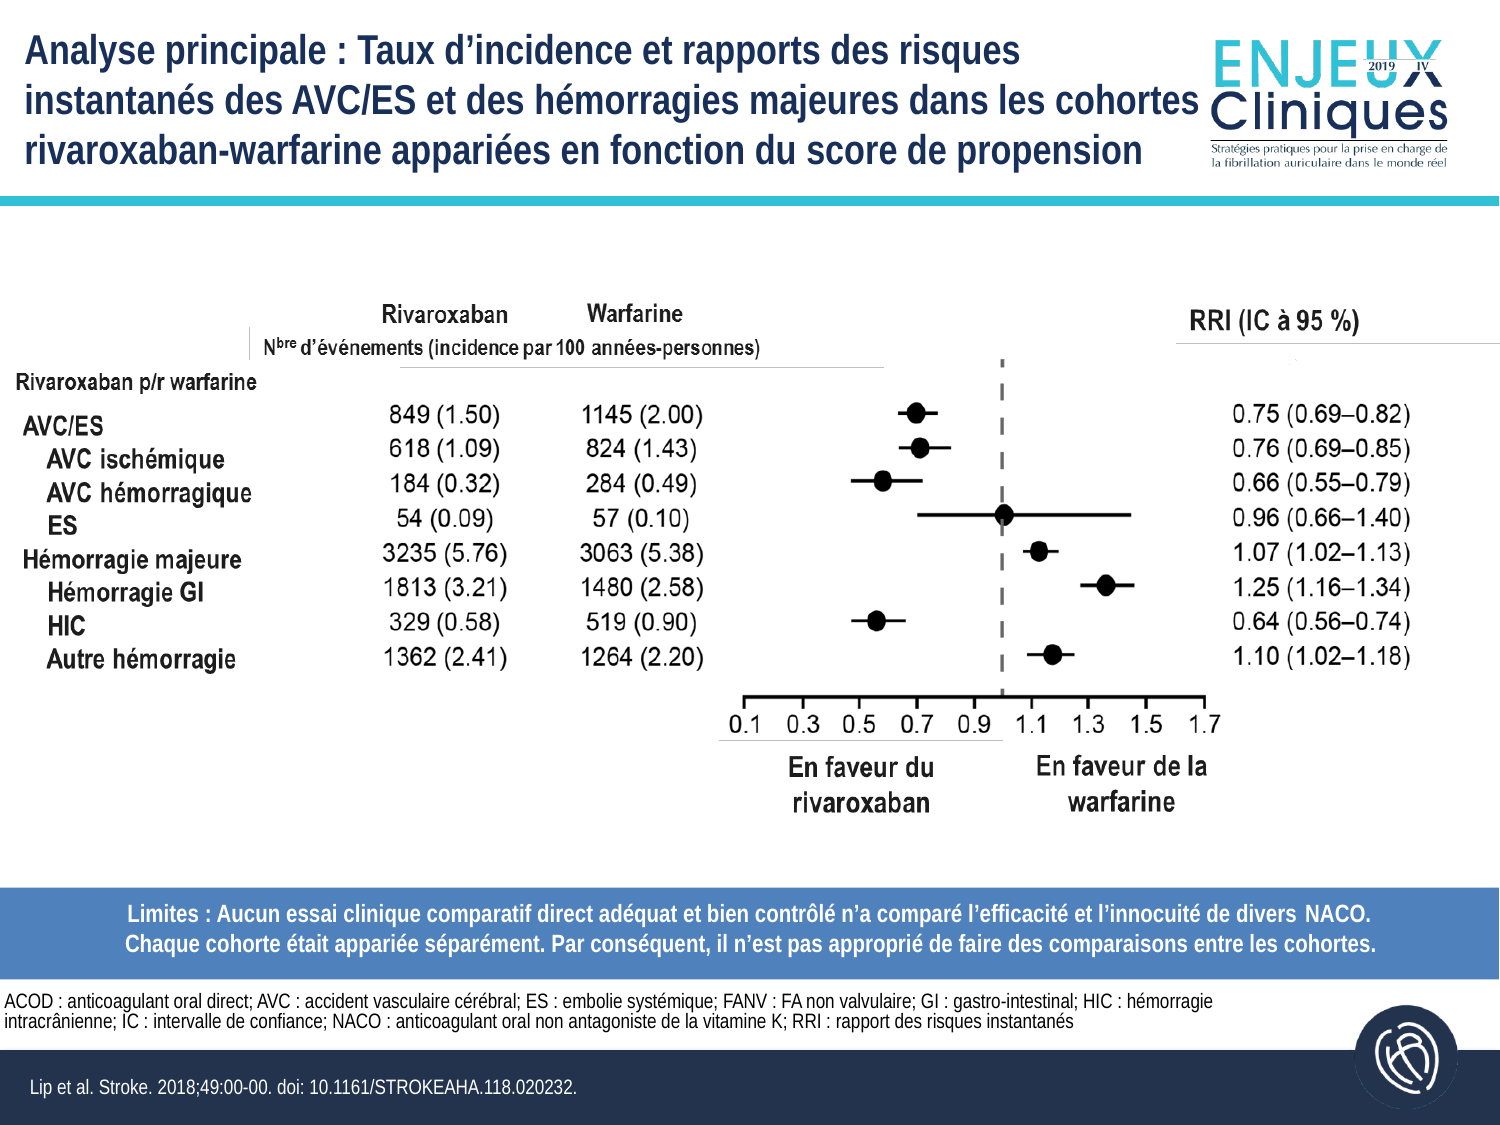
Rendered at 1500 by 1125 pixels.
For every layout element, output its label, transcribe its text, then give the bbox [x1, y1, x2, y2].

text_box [0, 887, 1500, 983]
text_box Lip et al. Stroke. 2018;49:00-00. doi: 10.1161/STROKEAHA.118.020232. [15, 1066, 1110, 1106]
picture [1345, 998, 1464, 1116]
text_box Analyse principale : Taux d’incidence et rapports des risques instantanés des AVC/ES et des hémorragies majeures dans les cohortes rivaroxaban-warfarine appariées en fonction du score de propension [9, 15, 1227, 181]
picture [0, 288, 1500, 837]
text_box [0, 1049, 1500, 1125]
text_box ACOD : anticoagulant oral direct; AVC : accident vasculaire cérébral; ES : embolie systémique; FANV : FA non valvulaire; GI : gastro-intestinal; HIC : hémorragie intracrânienne; IC : intervalle de confiance; NACO : anticoagulant oral non antagoniste de la vitamine K; RRI : rapport des risques instantanés [4, 992, 1310, 1033]
picture [1204, 33, 1451, 174]
